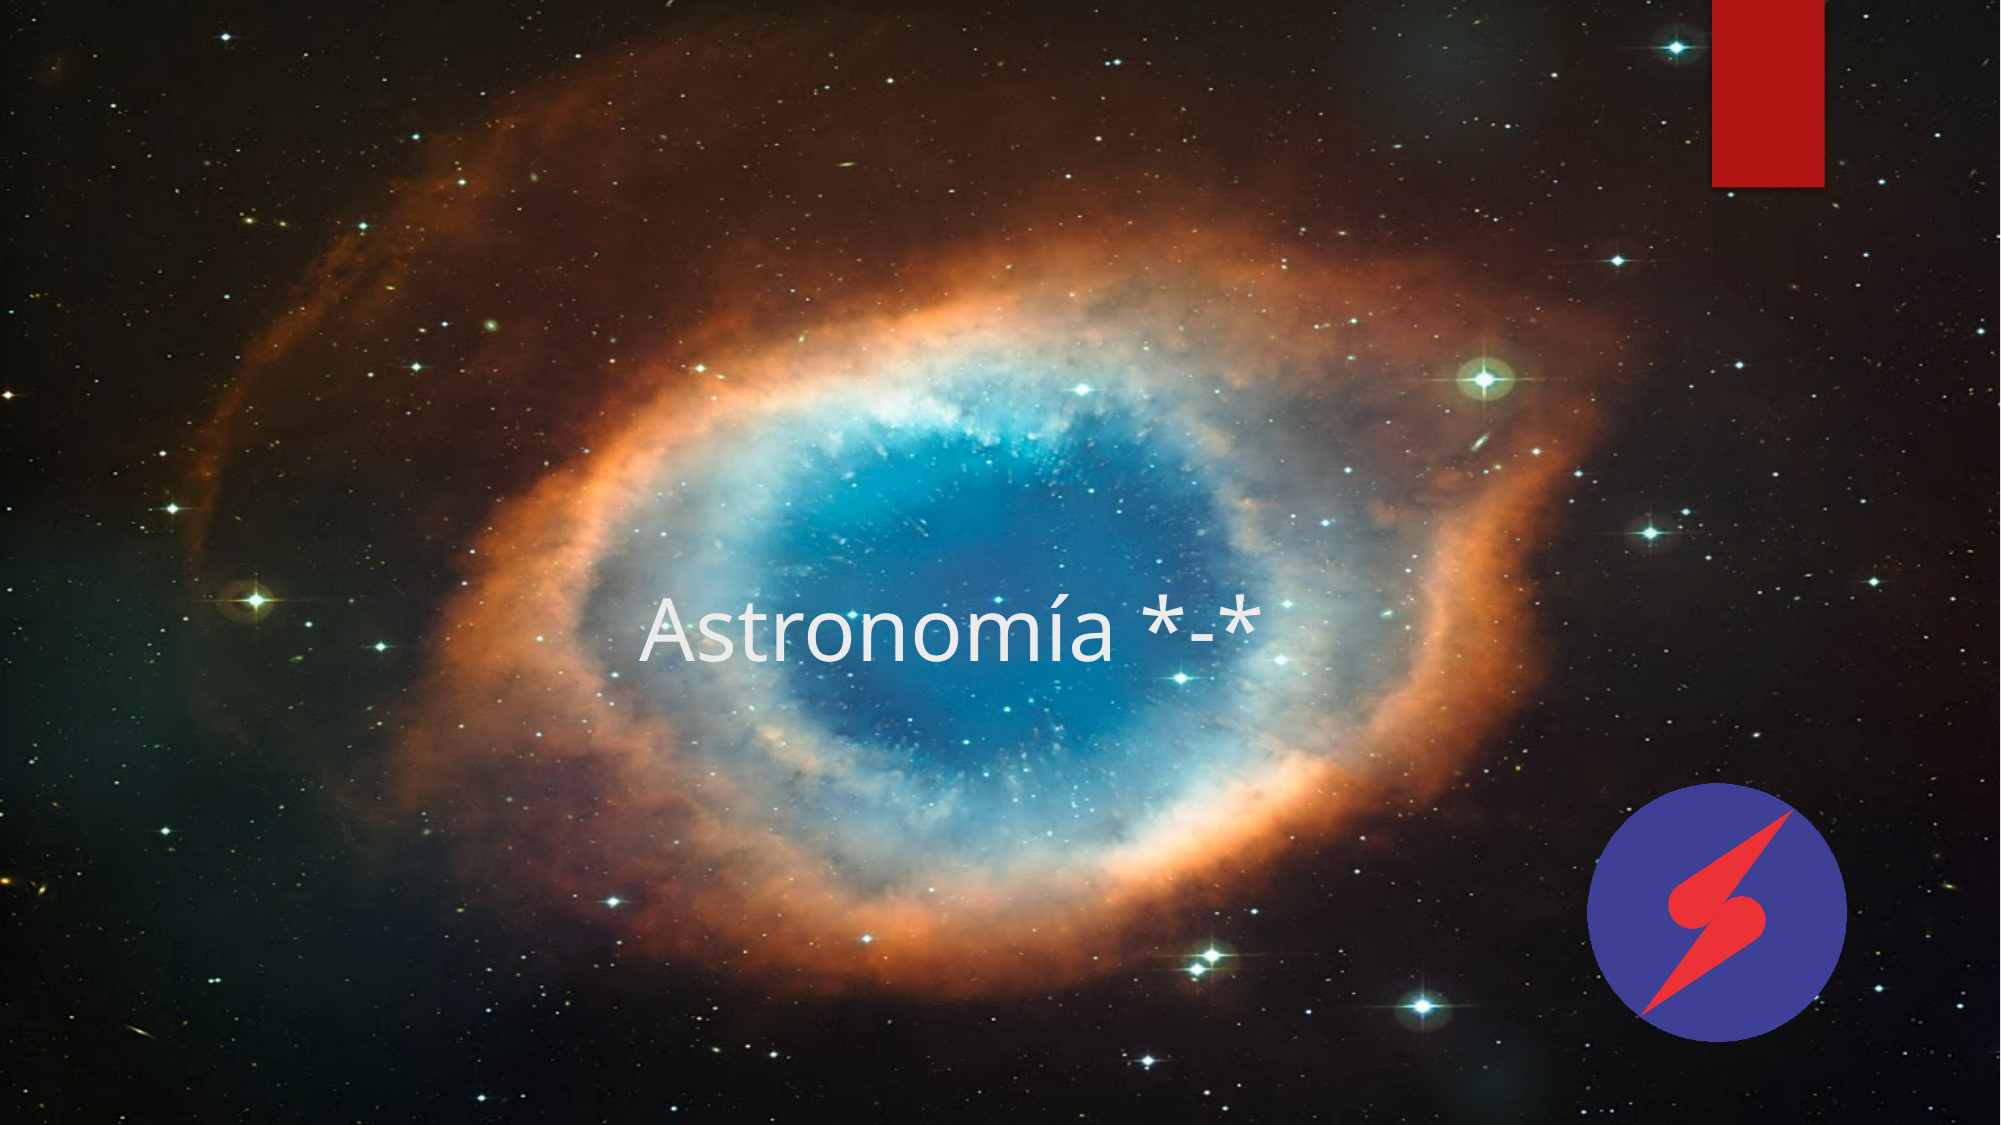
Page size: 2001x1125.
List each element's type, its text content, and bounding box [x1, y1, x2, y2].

picture [0, 0, 2001, 1125]
title Astronomía *-* [181, 565, 1724, 796]
